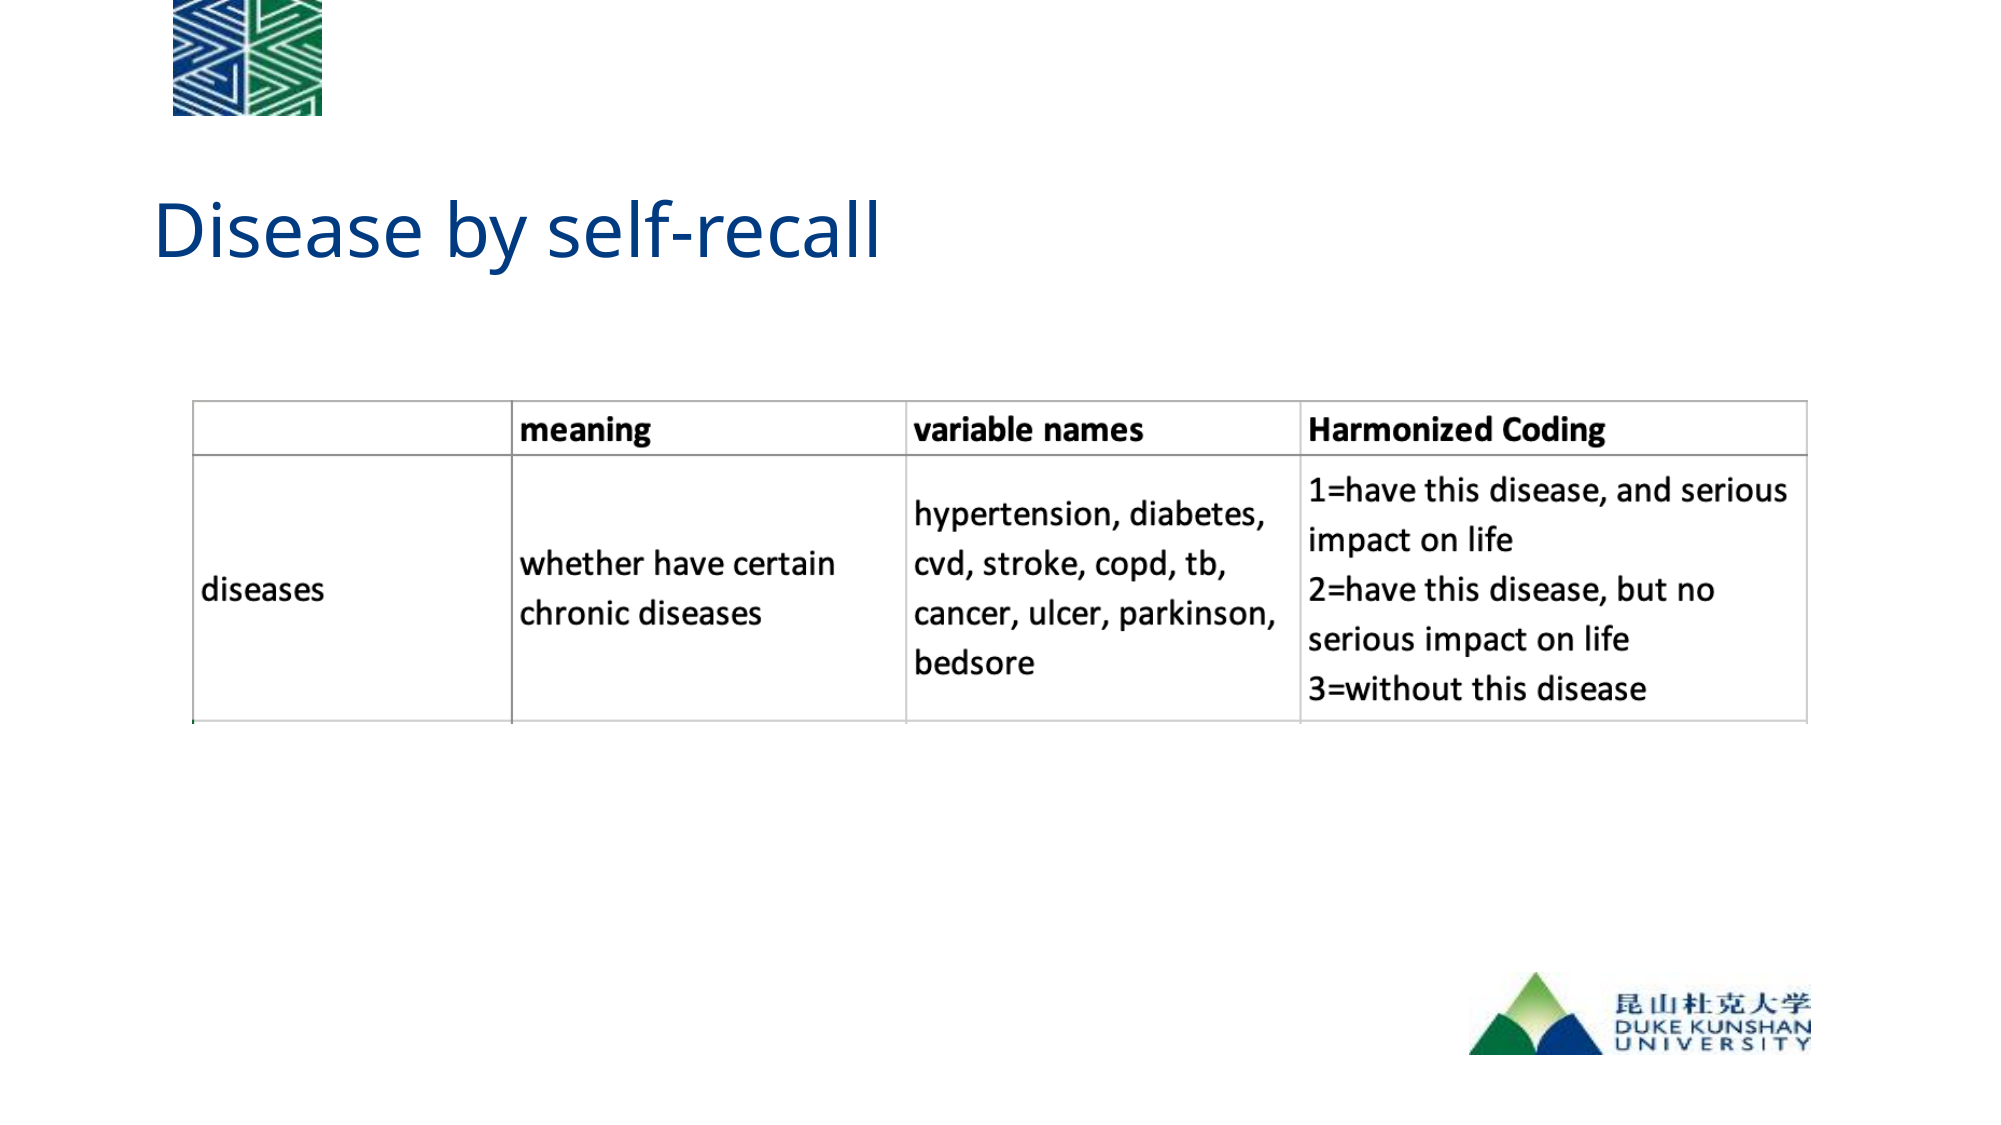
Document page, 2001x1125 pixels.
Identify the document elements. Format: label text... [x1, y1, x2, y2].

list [191, 400, 1808, 724]
picture [1469, 972, 1811, 1055]
title Disease by self-recall [137, 188, 1863, 278]
picture [173, 0, 322, 116]
